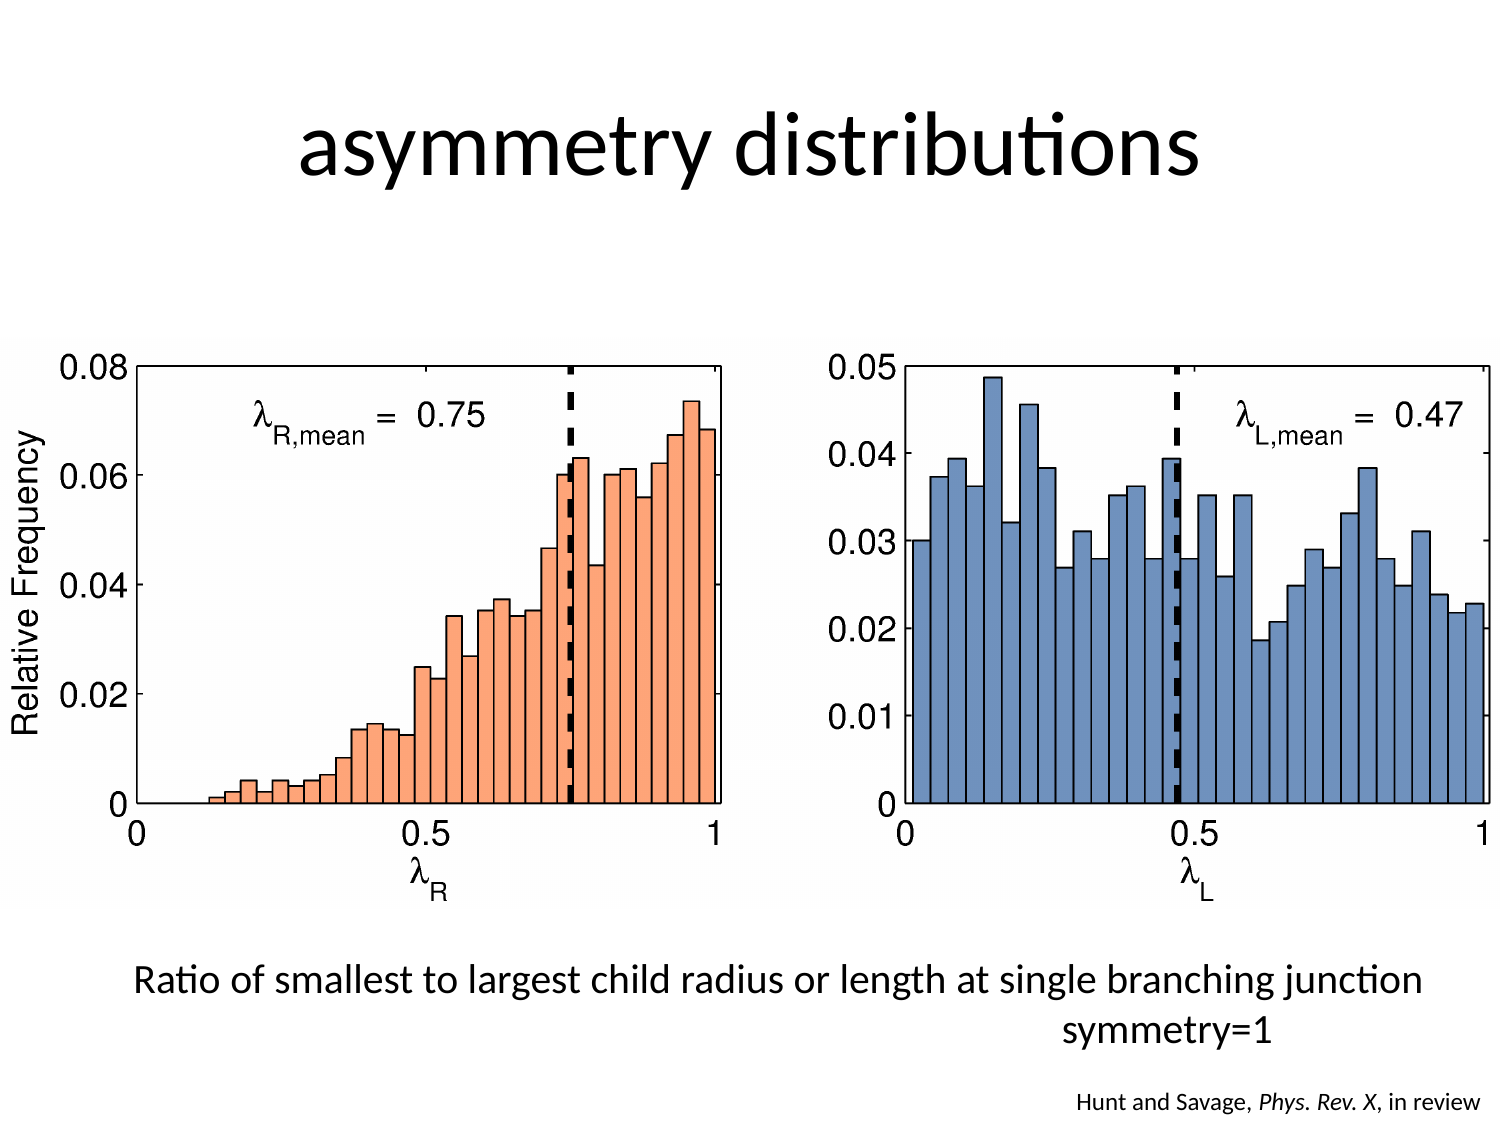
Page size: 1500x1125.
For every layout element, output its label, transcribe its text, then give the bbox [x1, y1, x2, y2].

picture [0, 337, 1500, 909]
text_box Ratio of smallest to largest child radius or length at single branching junction symmetry=1 [118, 944, 1440, 1060]
title asymmetry distributions [75, 45, 1425, 233]
text_box Hunt and Savage, Phys. Rev. X, in review [1061, 1077, 1496, 1123]
